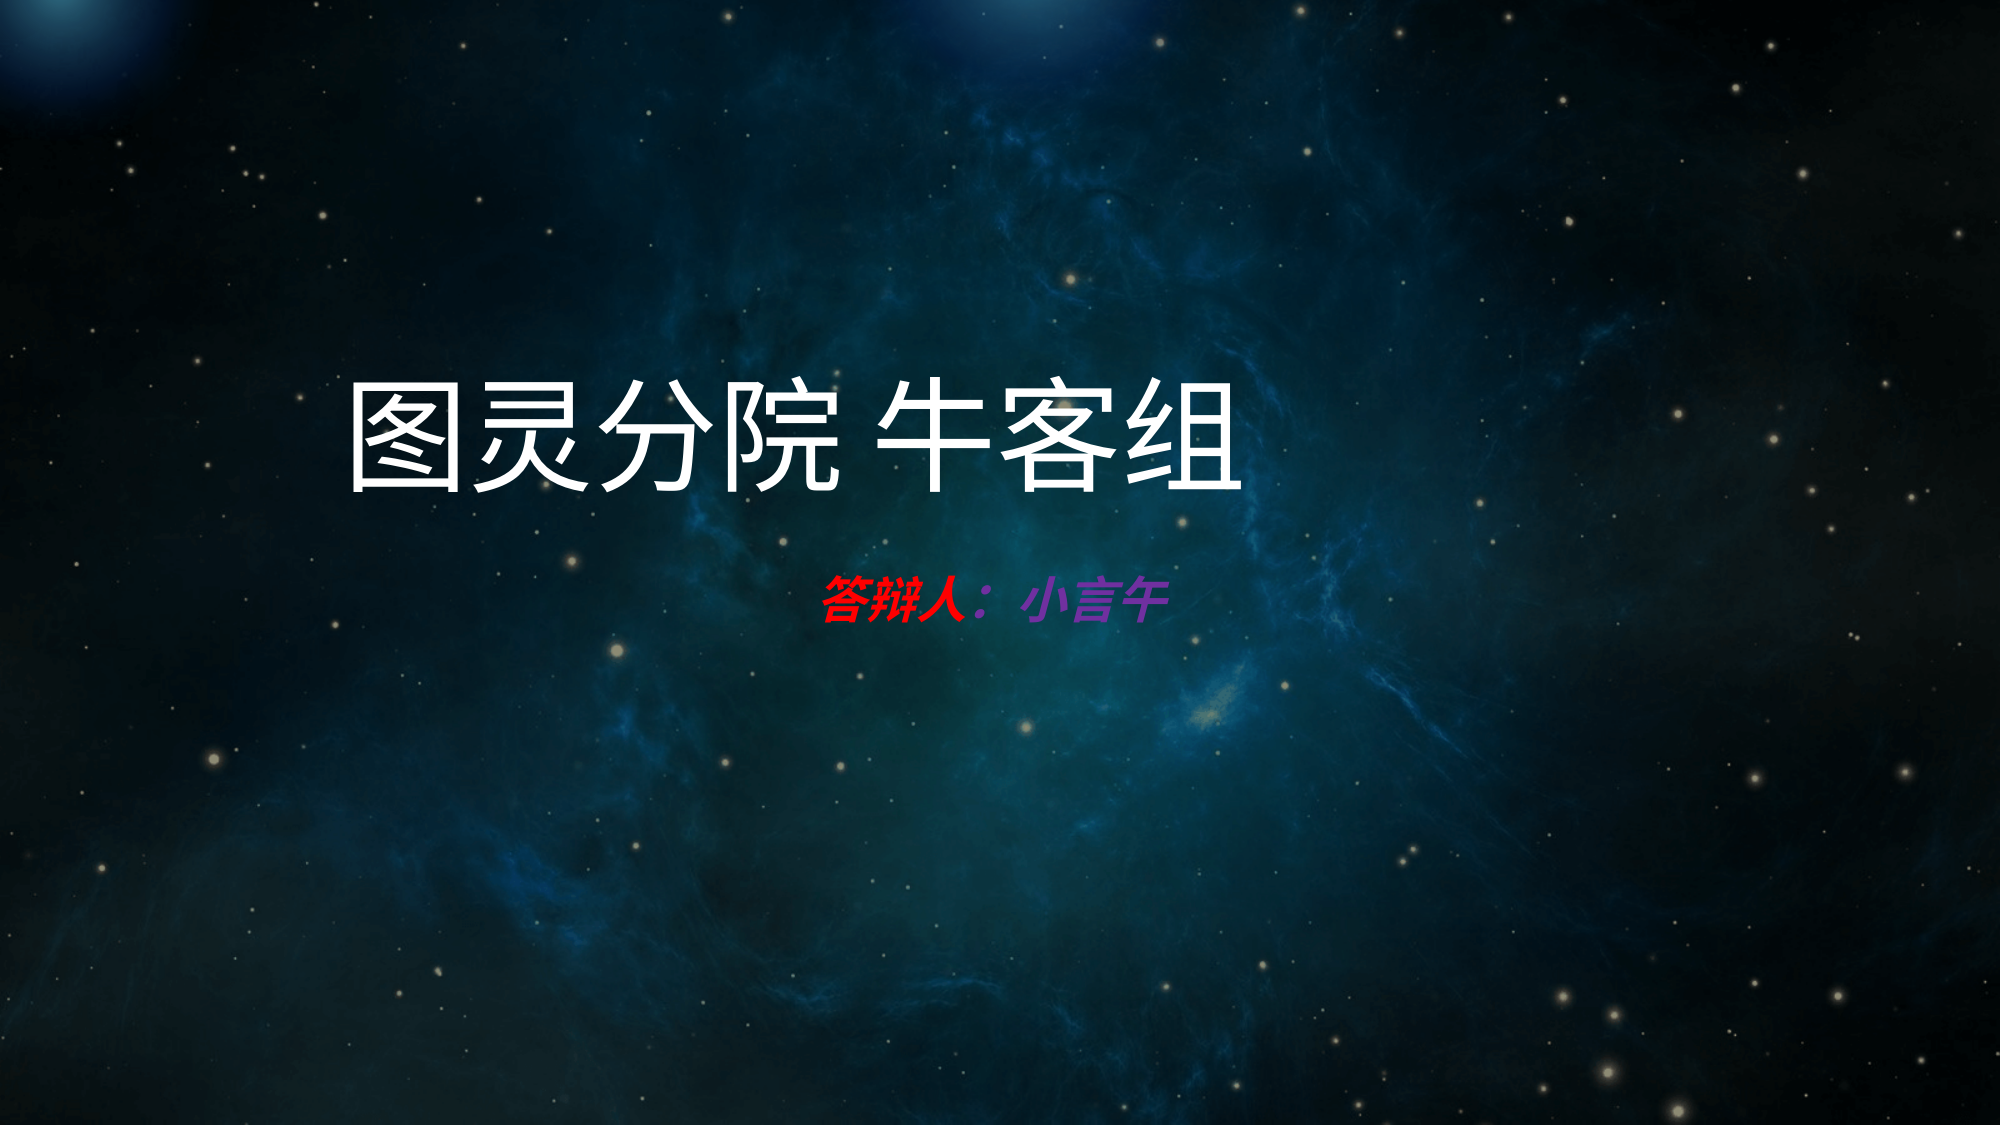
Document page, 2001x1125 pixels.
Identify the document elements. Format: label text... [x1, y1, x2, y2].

text_box 答辩人：小言午 [801, 561, 1806, 637]
text_box 图灵分院 牛客组 [329, 350, 1774, 515]
picture [0, 0, 2000, 1125]
